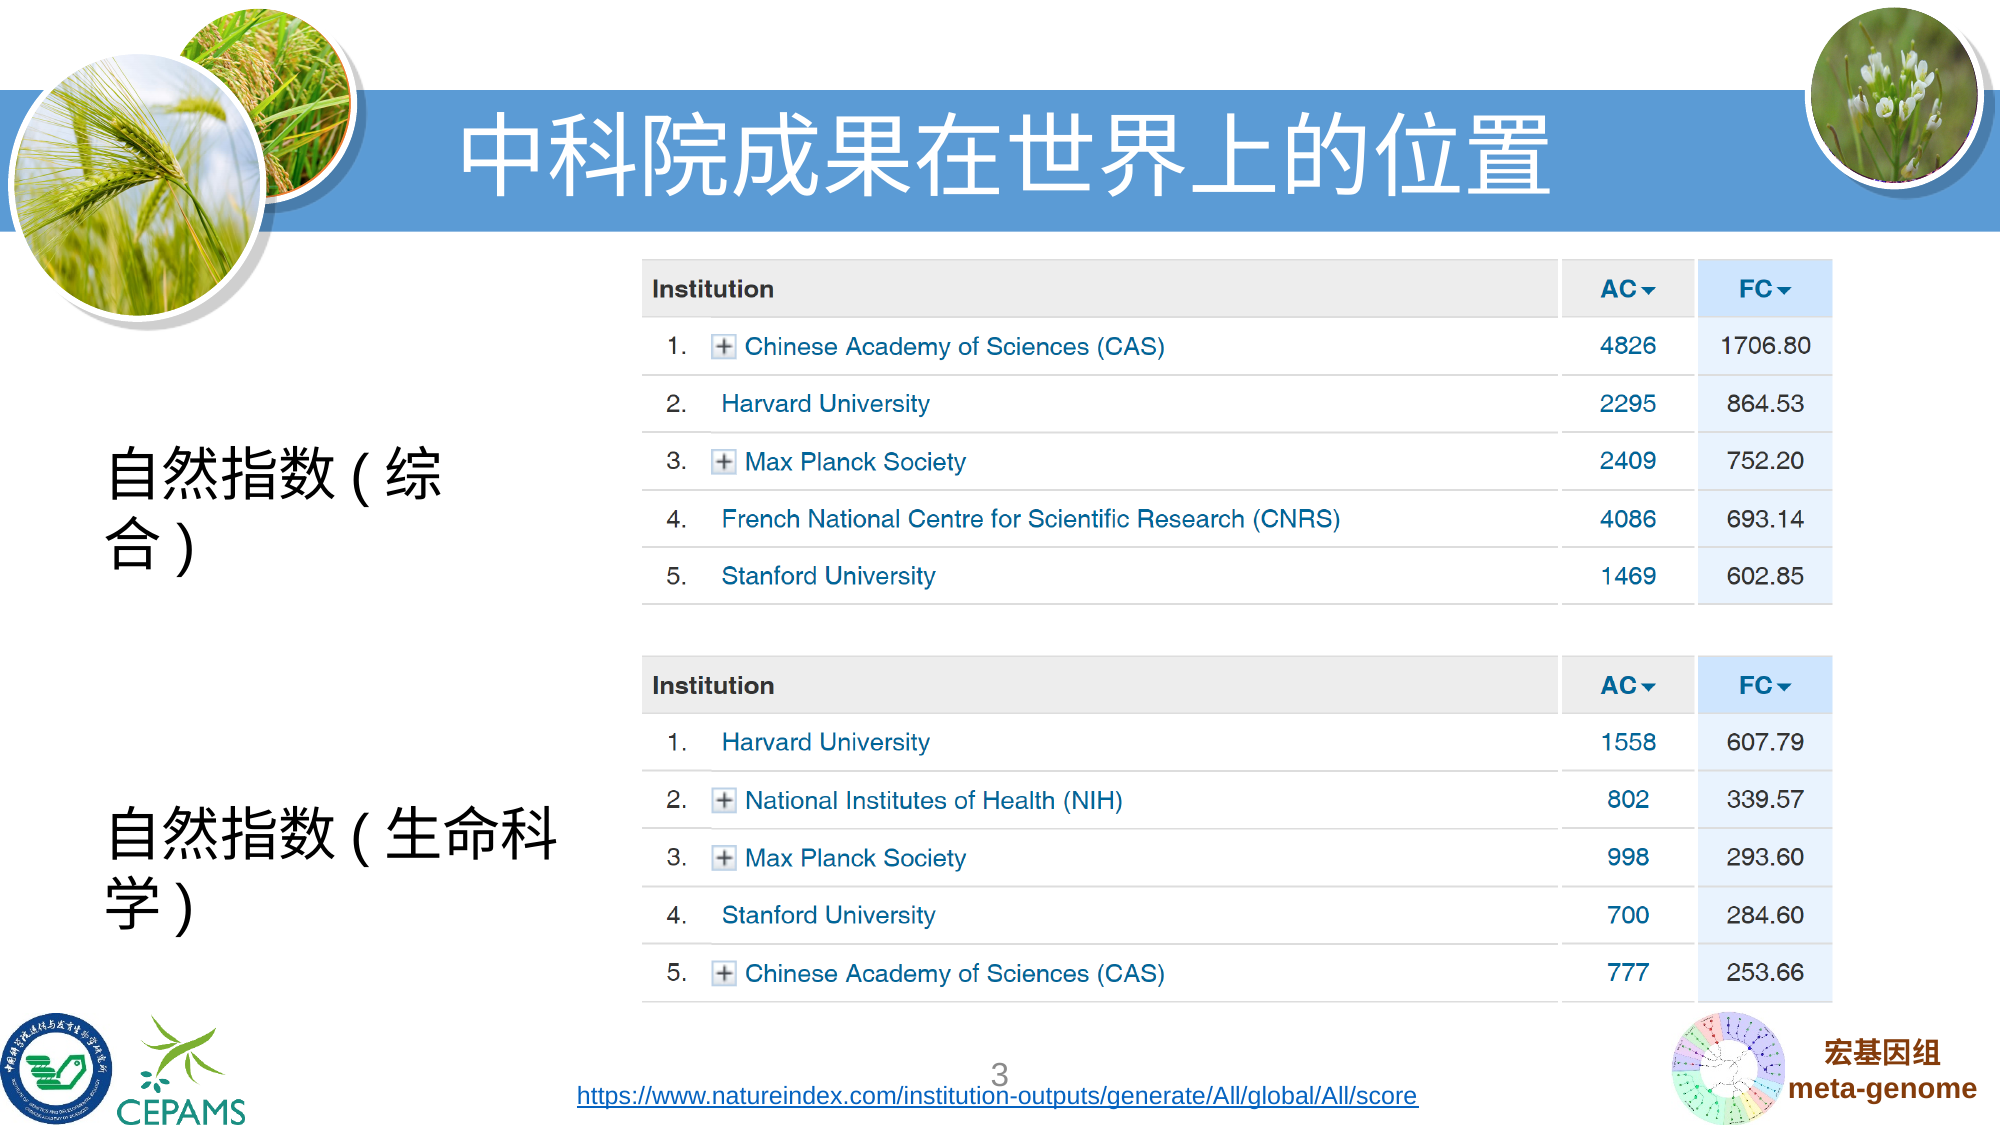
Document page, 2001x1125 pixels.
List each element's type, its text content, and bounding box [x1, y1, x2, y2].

footer 3 [662, 1042, 1338, 1072]
picture [0, 1013, 245, 1125]
picture [180, 8, 344, 72]
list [634, 254, 1841, 605]
picture [1813, 7, 1977, 183]
text_box 自然指数(生命科学) [88, 789, 632, 945]
picture [15, 55, 244, 315]
text_box https://www.natureindex.com/institution-outputs/generate/All/global/All/score [562, 1072, 1563, 1118]
picture [632, 650, 1841, 1003]
text_box 自然指数(综合) [88, 430, 531, 585]
picture [1671, 1011, 1785, 1125]
title 中科院成果在世界上的位置 [143, 72, 1869, 248]
